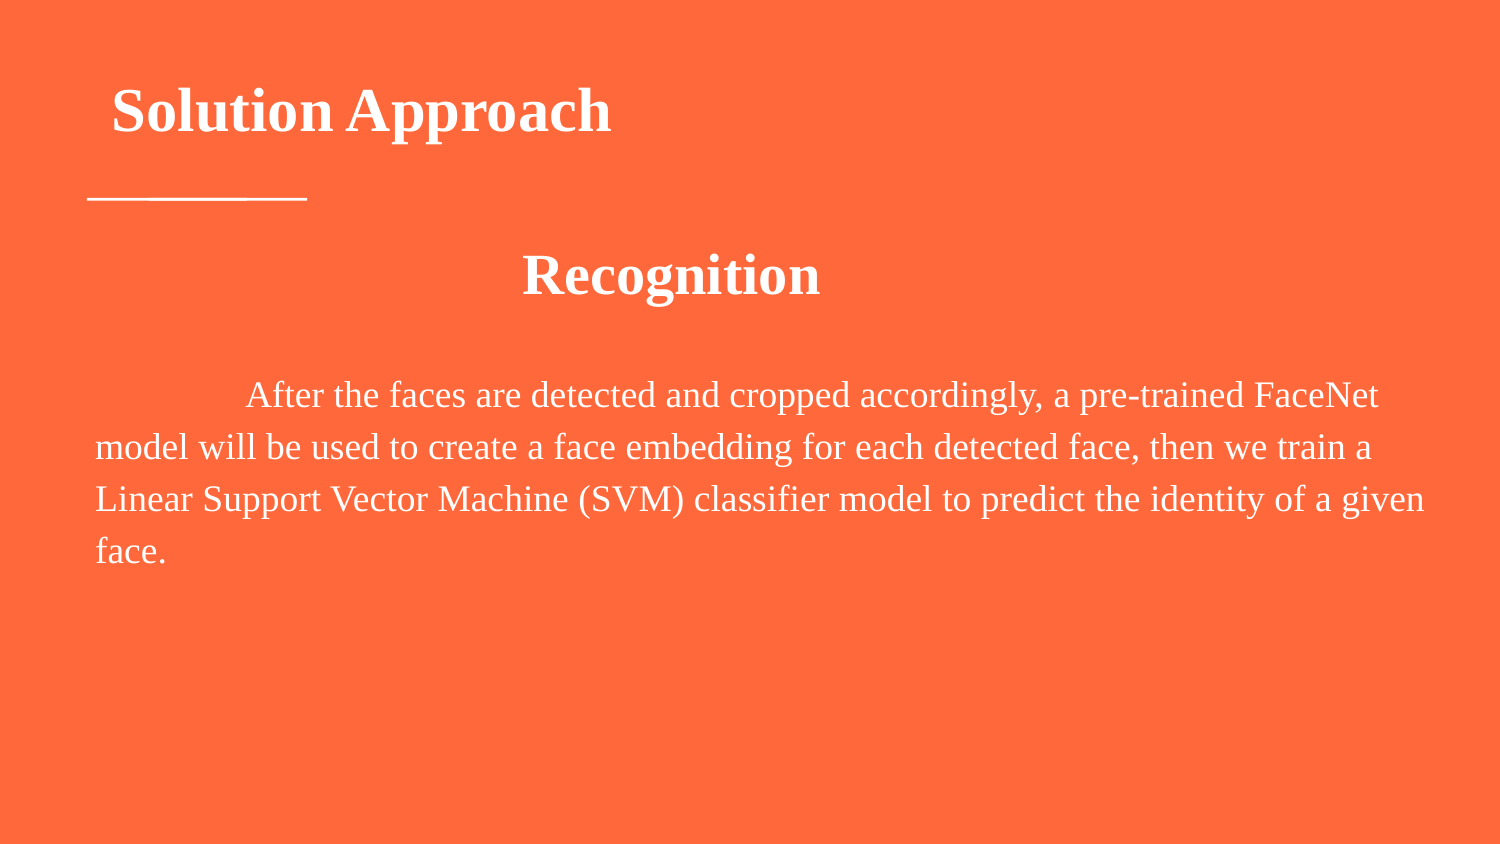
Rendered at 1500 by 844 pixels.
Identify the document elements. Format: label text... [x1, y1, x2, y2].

text_box Recognition After the faces are detected and cropped accordingly, a pre-trained FaceNet model will be used to create a face embedding for each detected face, then we train a Linear Support Vector Machine (SVM) classifier model to predict the identity of a given face. [80, 210, 1443, 802]
title Solution Approach [96, 53, 1358, 175]
